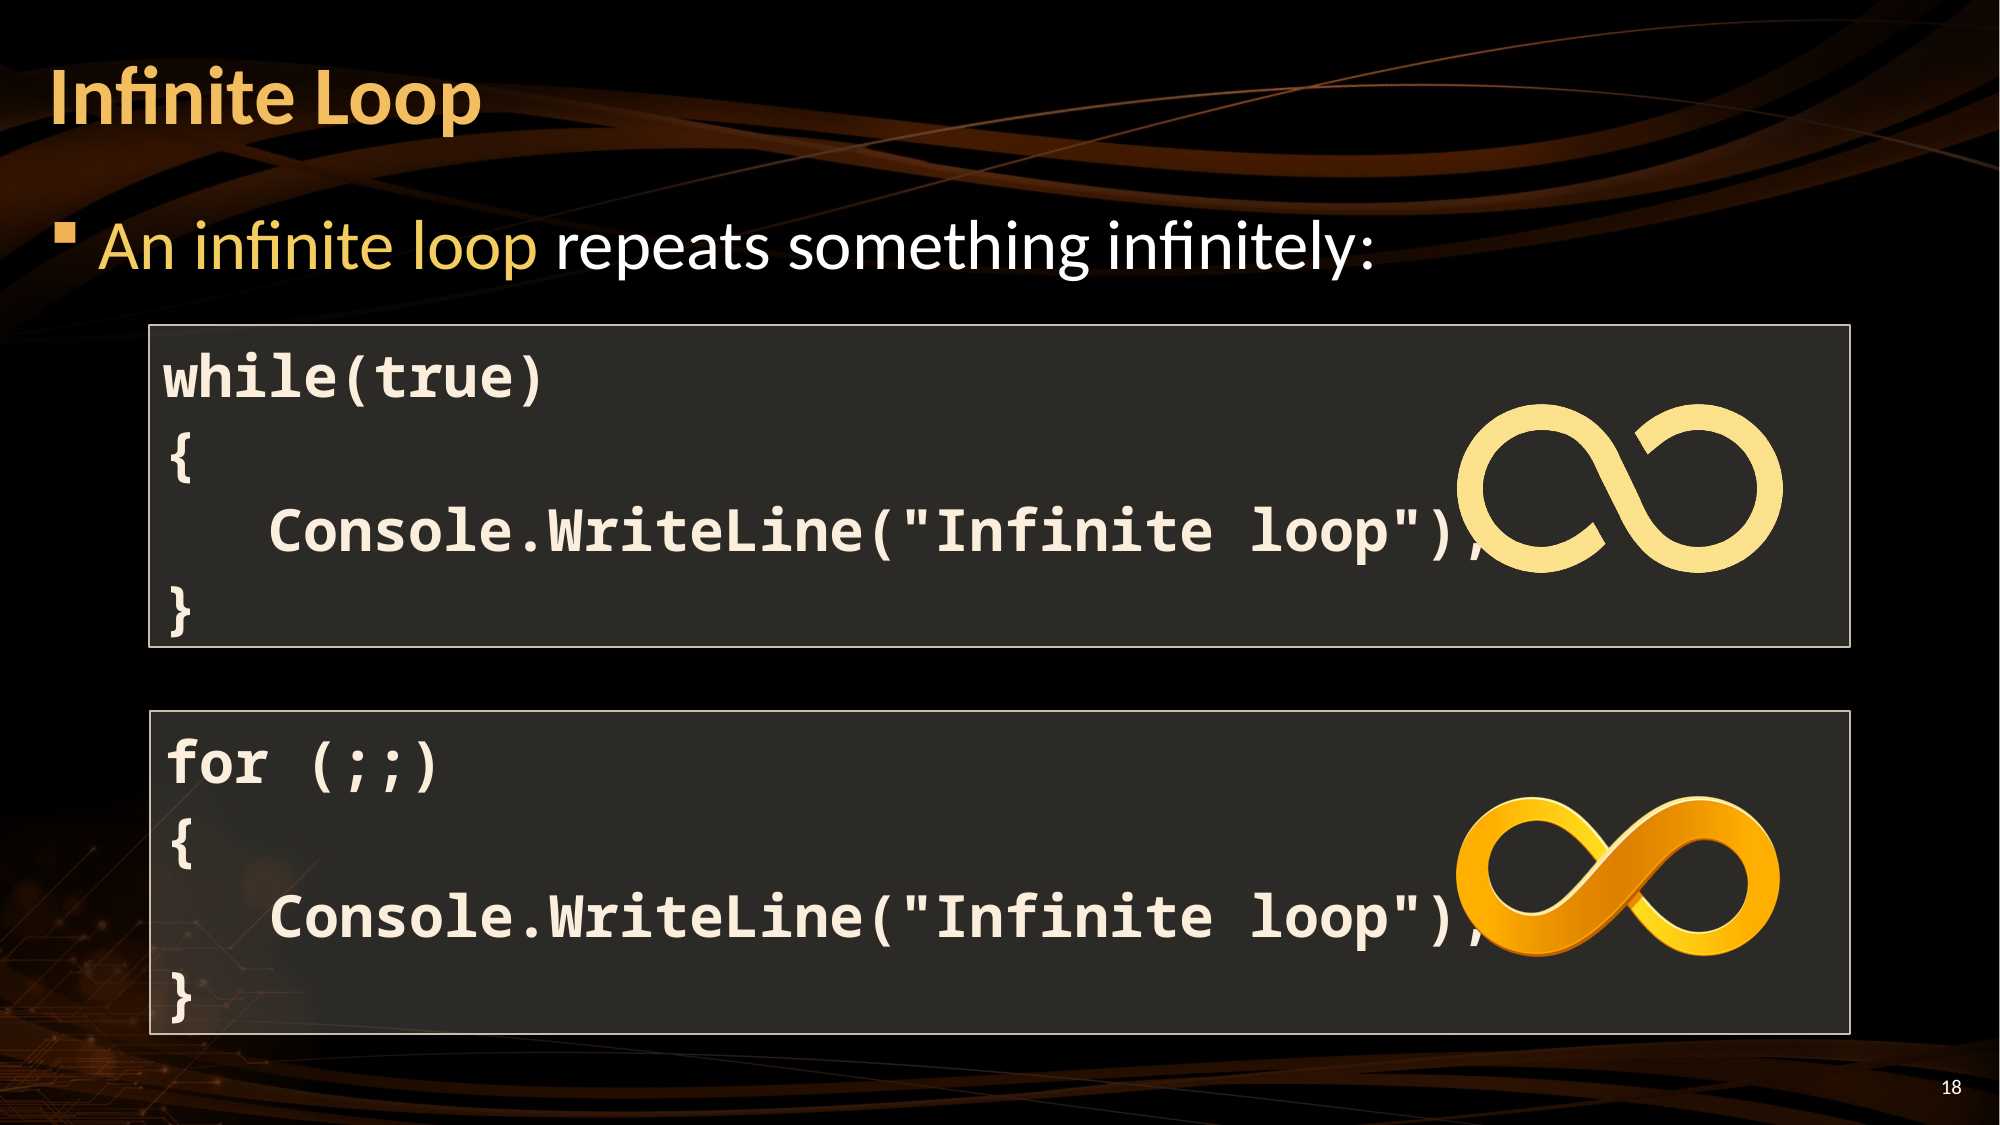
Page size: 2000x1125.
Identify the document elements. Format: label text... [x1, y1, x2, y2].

text_box while(true) { Console.WriteLine("Infinite loop"); } [149, 324, 1850, 648]
picture [0, 0, 2000, 1125]
list An infinite loop repeats something infinitely: [31, 188, 1968, 1103]
title Infinite Loop [30, 6, 1602, 189]
text_box for (;;) { Console.WriteLine("Infinite loop"); } [149, 711, 1851, 1034]
